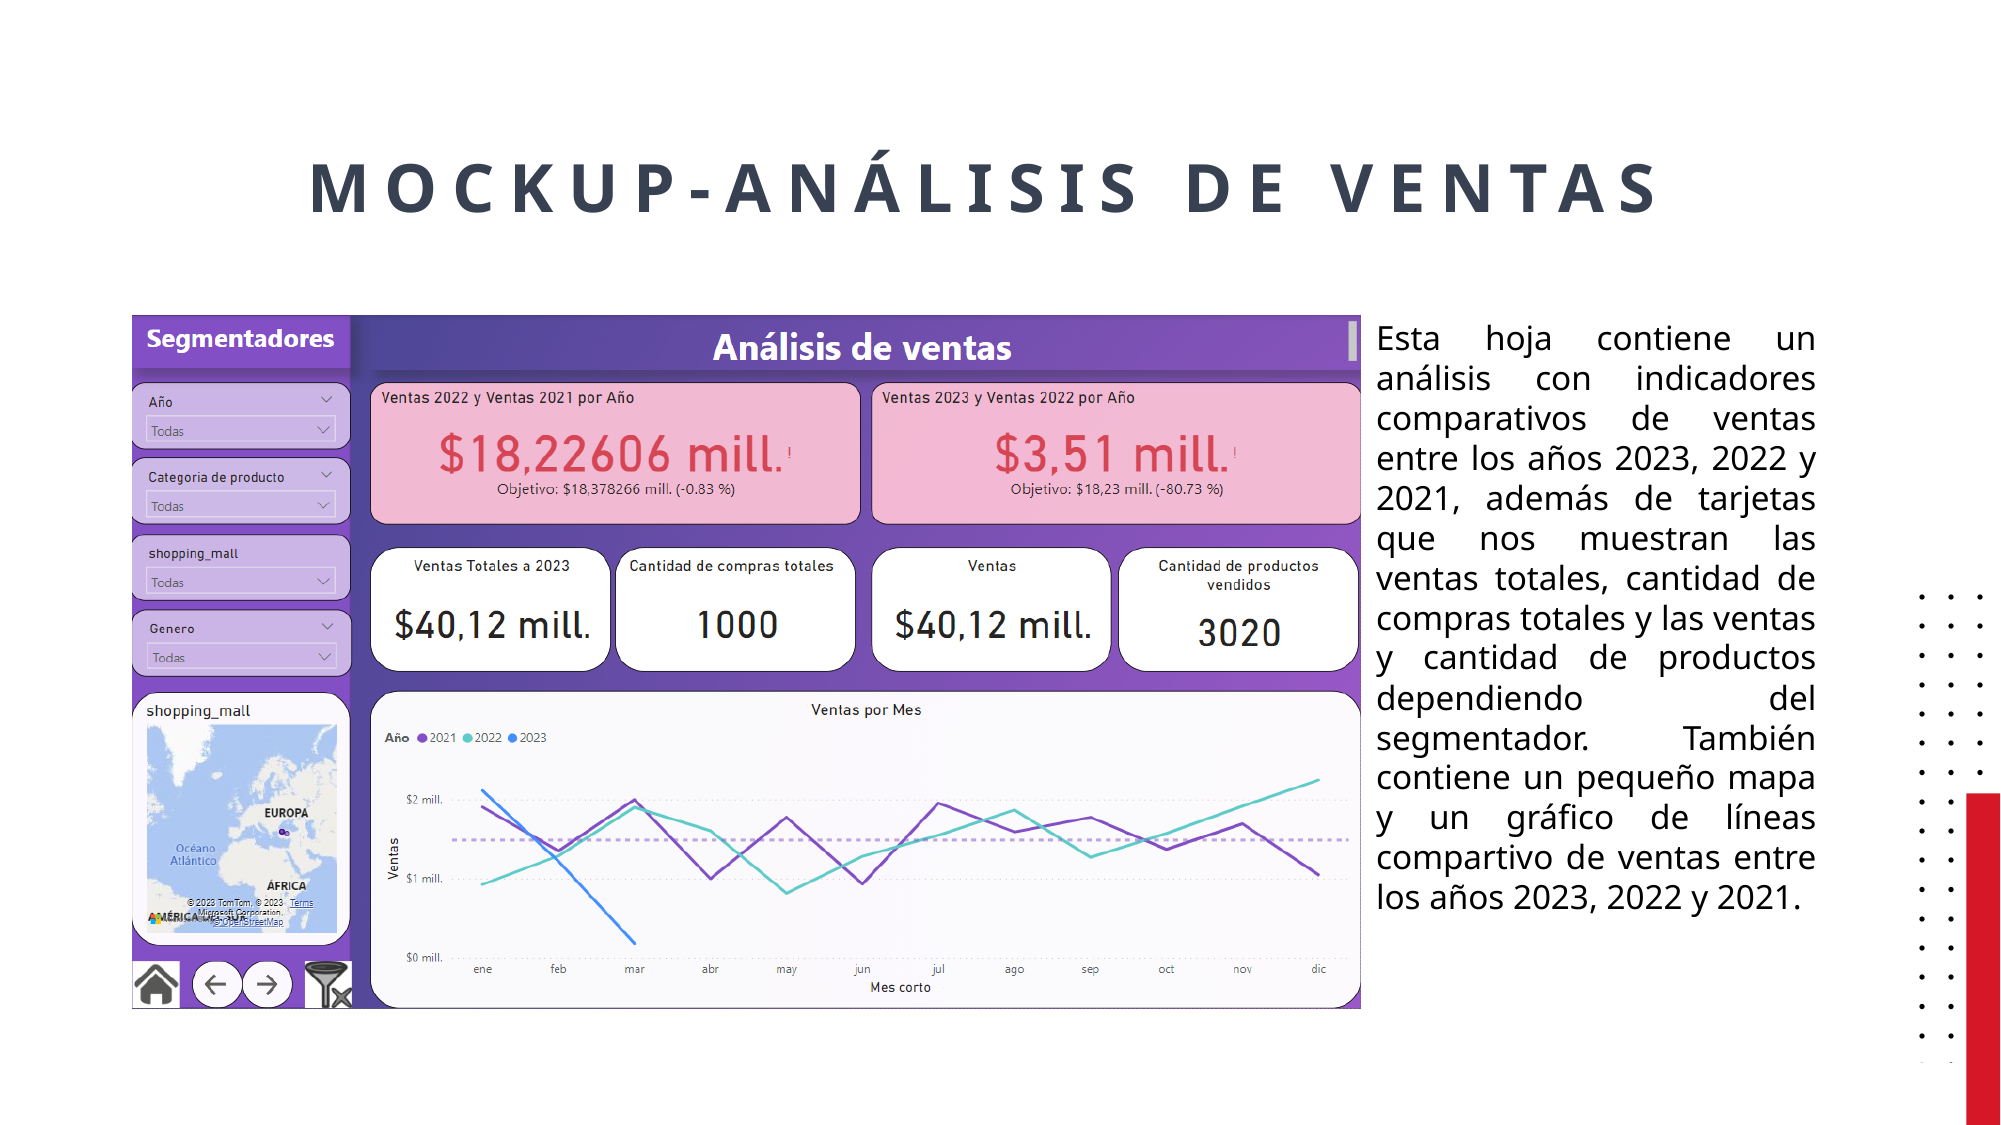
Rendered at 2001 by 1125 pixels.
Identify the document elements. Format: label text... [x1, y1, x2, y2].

text_box Esta hoja contiene un análisis con indicadores comparativos de ventas entre los años 2023, 2022 y 2021, además de tarjetas que nos muestran las ventas totales, cantidad de compras totales y las ventas y cantidad de productos dependiendo del segmentador. También contiene un pequeño mapa y un gráfico de líneas compartivo de ventas entre los años 2023, 2022 y 2021. [1361, 310, 1832, 924]
picture [132, 314, 1361, 1009]
title Mockup-análisis de ventas [132, 59, 1832, 296]
picture [1907, 582, 1994, 1064]
